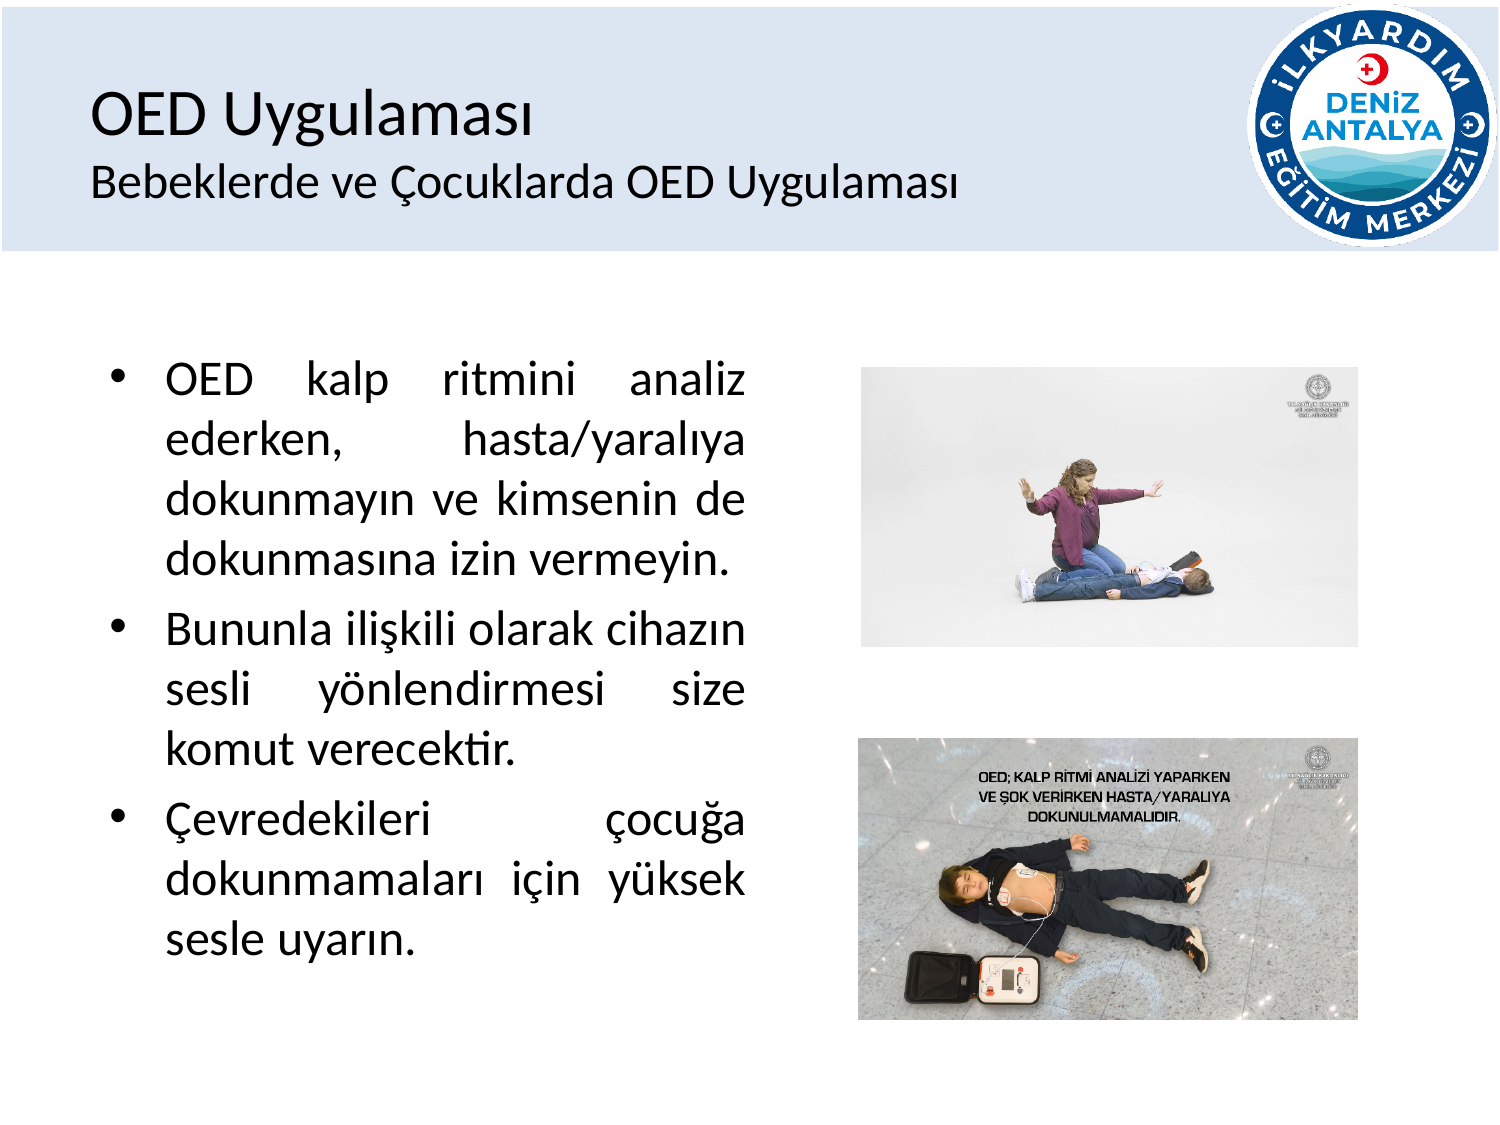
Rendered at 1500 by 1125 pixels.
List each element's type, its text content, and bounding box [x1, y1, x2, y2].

picture [1247, 1, 1497, 247]
text_box OED kalp ritmini analiz ederken, hasta/yaralıya dokunmayın ve kimsenin de dokunmasına izin vermeyin. Bununla ilişkili olarak cihazın sesli yönlendirmesi size komut verecektir. Çevredekileri çocuğa dokunmamaları için yüksek sesle uyarın. [94, 338, 762, 988]
title OED Uygulaması Bebeklerde ve Çocuklarda OED Uygulaması [75, 45, 1199, 233]
picture [861, 367, 1358, 647]
picture [857, 738, 1358, 1020]
text_box [0, 5, 1245, 253]
